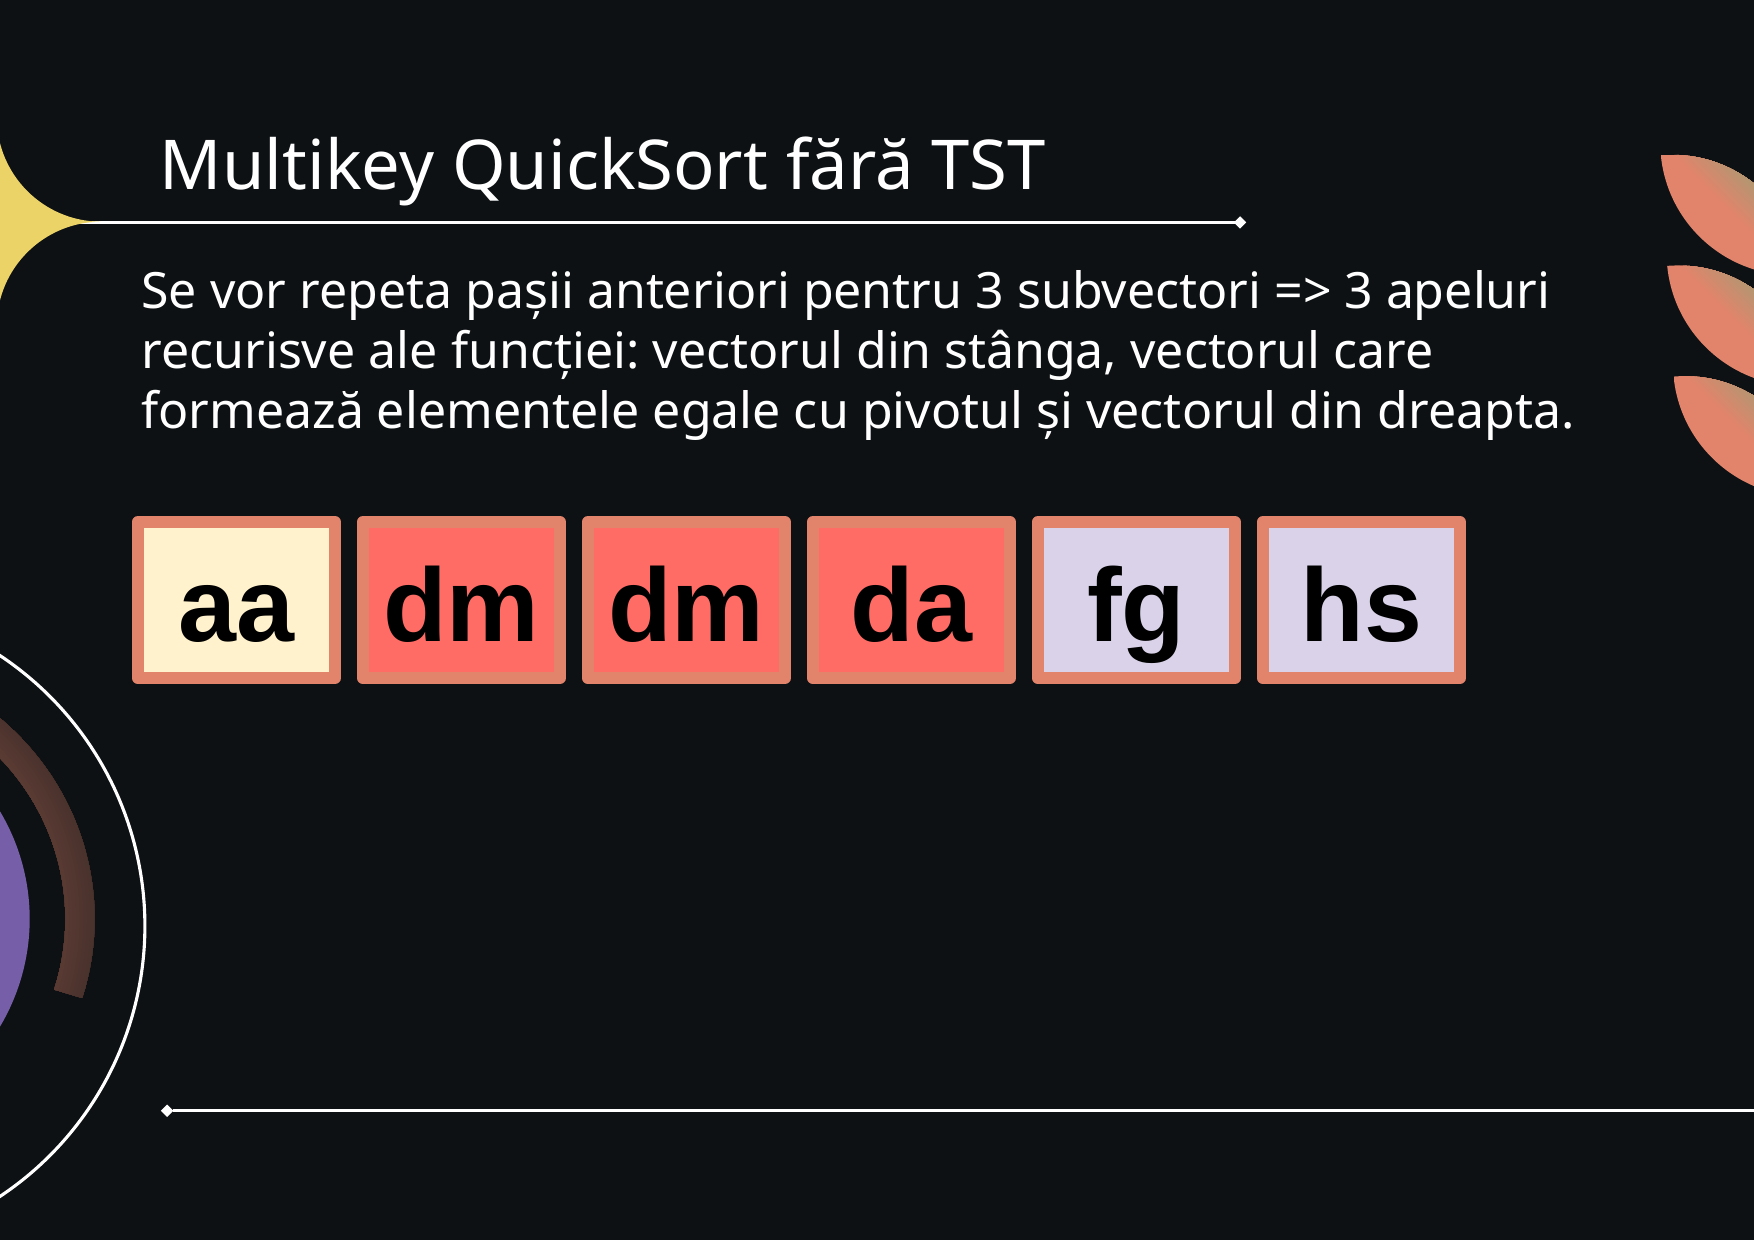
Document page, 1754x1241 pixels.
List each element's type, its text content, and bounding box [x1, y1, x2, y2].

text_box da [813, 522, 1010, 678]
text_box hs [1263, 522, 1460, 678]
text_box dm [363, 522, 560, 678]
subtitle Se vor repeta pașii anteriori pentru 3 subvectori => 3 apeluri recurisve ale funcției: vectorul din stânga, vectorul care formează elementele egale cu pivotul și vectorul din dreapta. [126, 243, 1606, 509]
text_box fg [1038, 522, 1235, 678]
title Multikey QuickSort fără TST [144, 105, 1229, 183]
text_box aa [138, 522, 335, 678]
text_box dm [588, 522, 785, 678]
